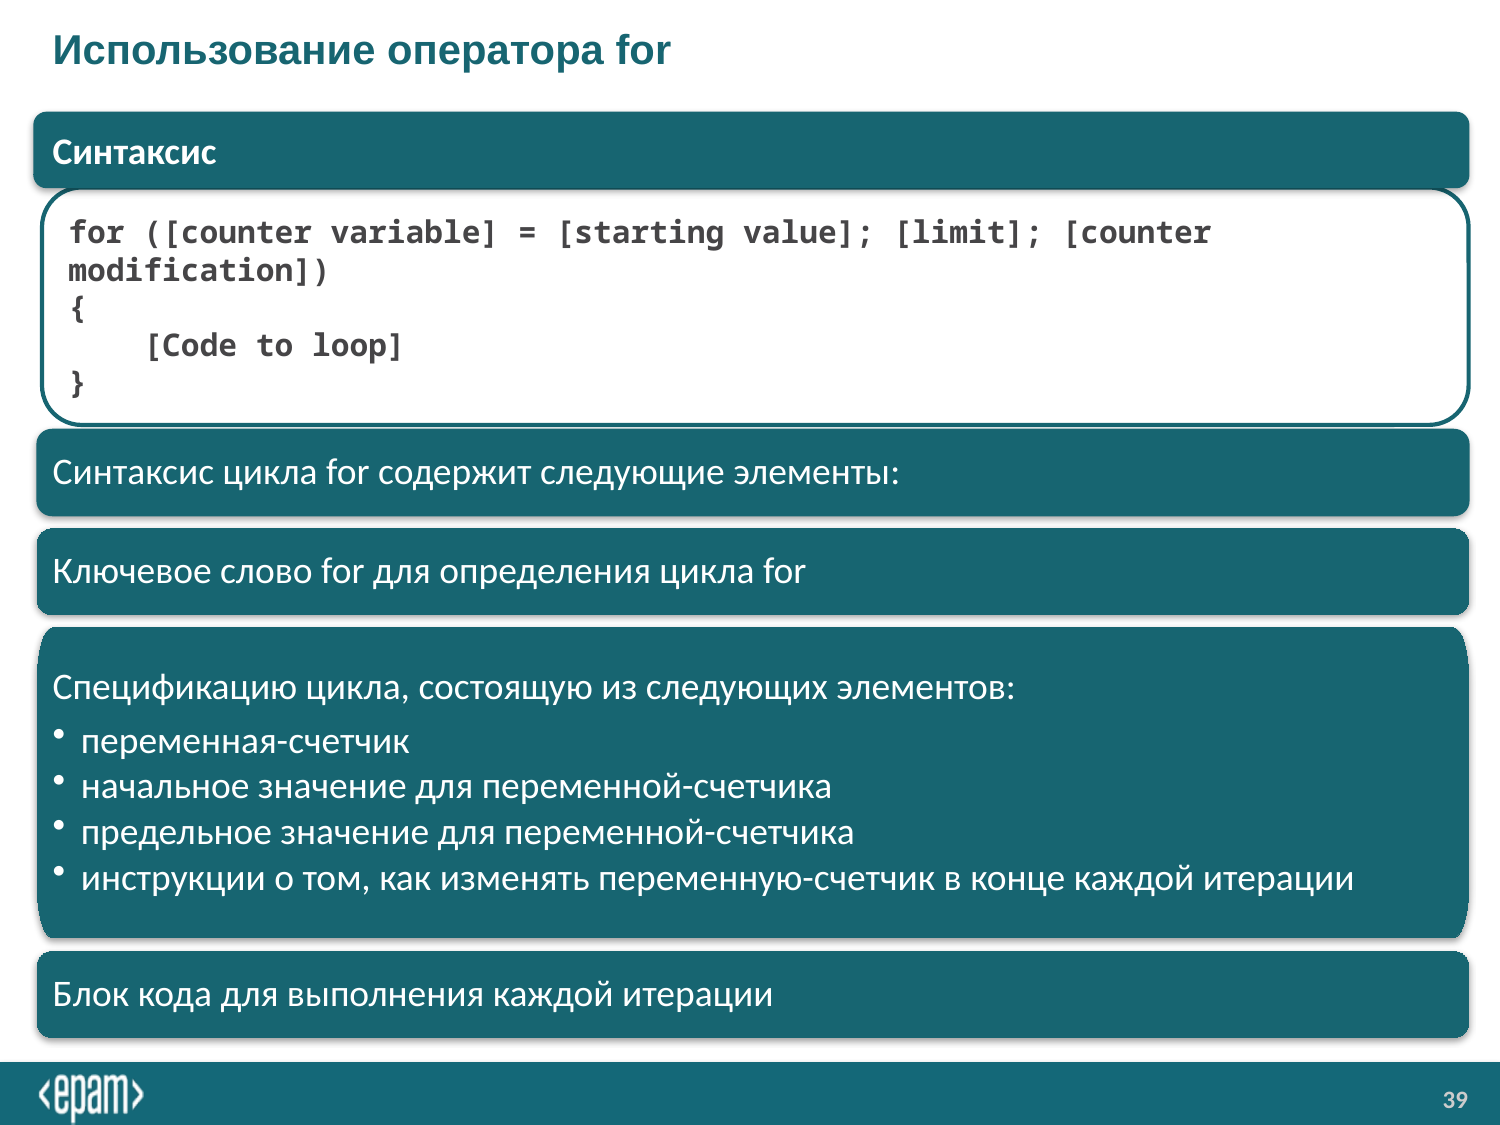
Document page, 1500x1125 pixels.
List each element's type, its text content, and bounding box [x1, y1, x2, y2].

title Использование оператора for [0, 0, 1500, 95]
text_box for ([counter variable] = [starting value]; [limit]; [counter modification]) { [Code to loop] } [39, 196, 1471, 427]
text_box Спецификацию цикла, состоящую из следующих элементов: переменная-счетчик начальное значение для переменной-счетчика предельное значение для переменной-счетчика инструкции о том, как изменять переменную-счетчик в конце каждой итерации [37, 627, 1469, 938]
text_box Блок кода для выполнения каждой итерации [37, 951, 1469, 1038]
picture [38, 1074, 144, 1125]
text_box Синтаксис цикла for содержит следующие элементы: [36, 428, 1470, 517]
text_box Ключевое слово for для определения цикла for [37, 528, 1469, 615]
text_box Cинтаксис [33, 111, 1470, 189]
